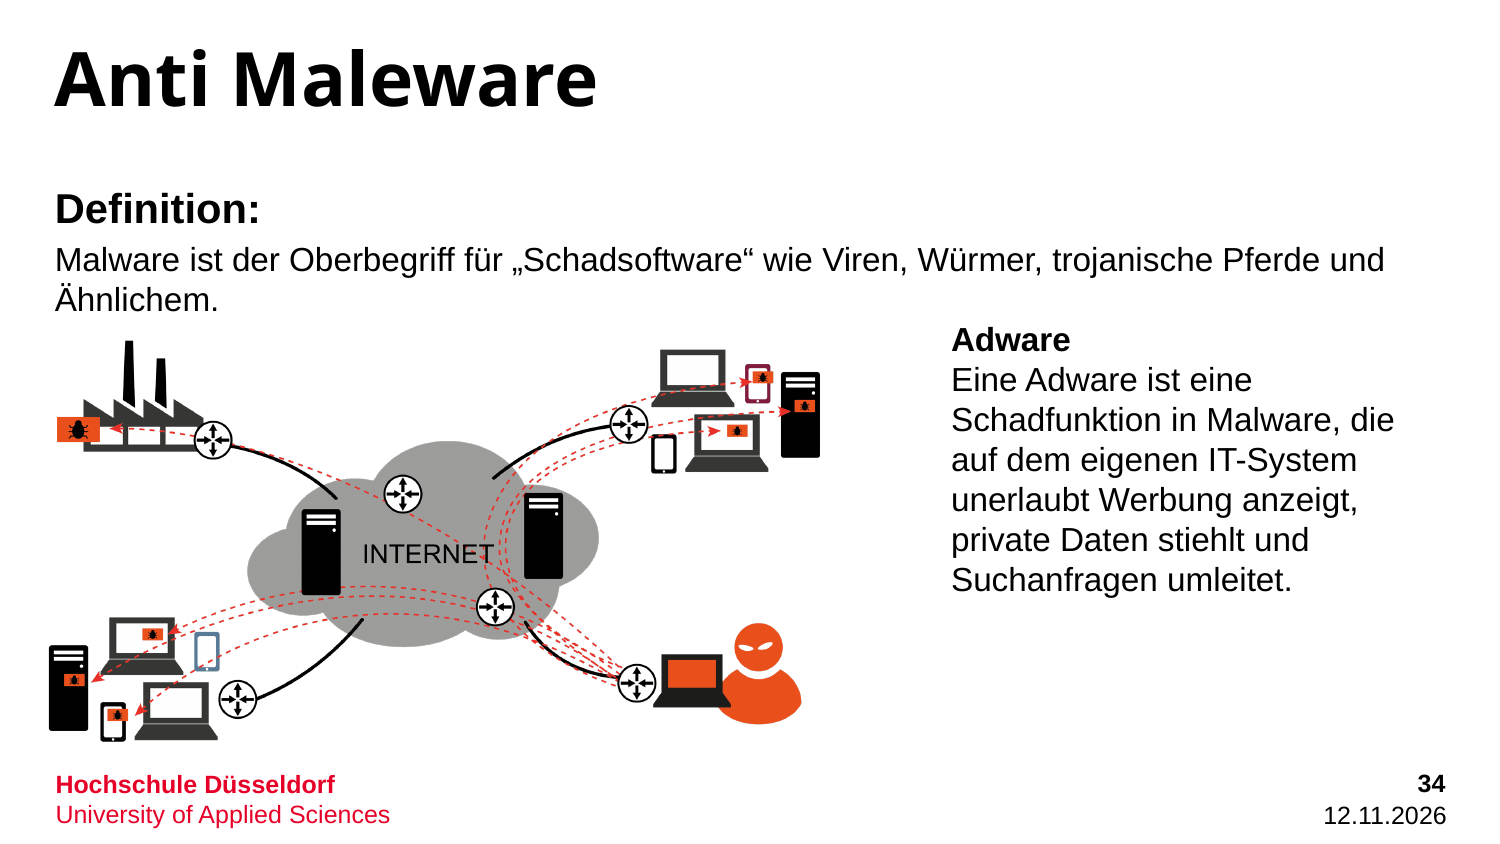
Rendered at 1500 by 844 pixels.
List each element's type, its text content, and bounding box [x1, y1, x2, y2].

list Definition: Malware ist der Oberbegriff für „Schadsoftware“ wie Viren, Würmer, trojanische Pferde und Ähnlichem. [39, 174, 1461, 745]
picture [39, 335, 831, 746]
slide_number 34 [1283, 759, 1461, 815]
title Anti Maleware [39, 24, 1461, 160]
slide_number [1305, 785, 1463, 844]
text_box Adware Eine Adware ist eine Schadfunktion in Malware, die auf dem eigenen IT-System unerlaubt Werbung anzeigt, private Daten stiehlt und Suchanfragen umleitet. [936, 311, 1436, 606]
